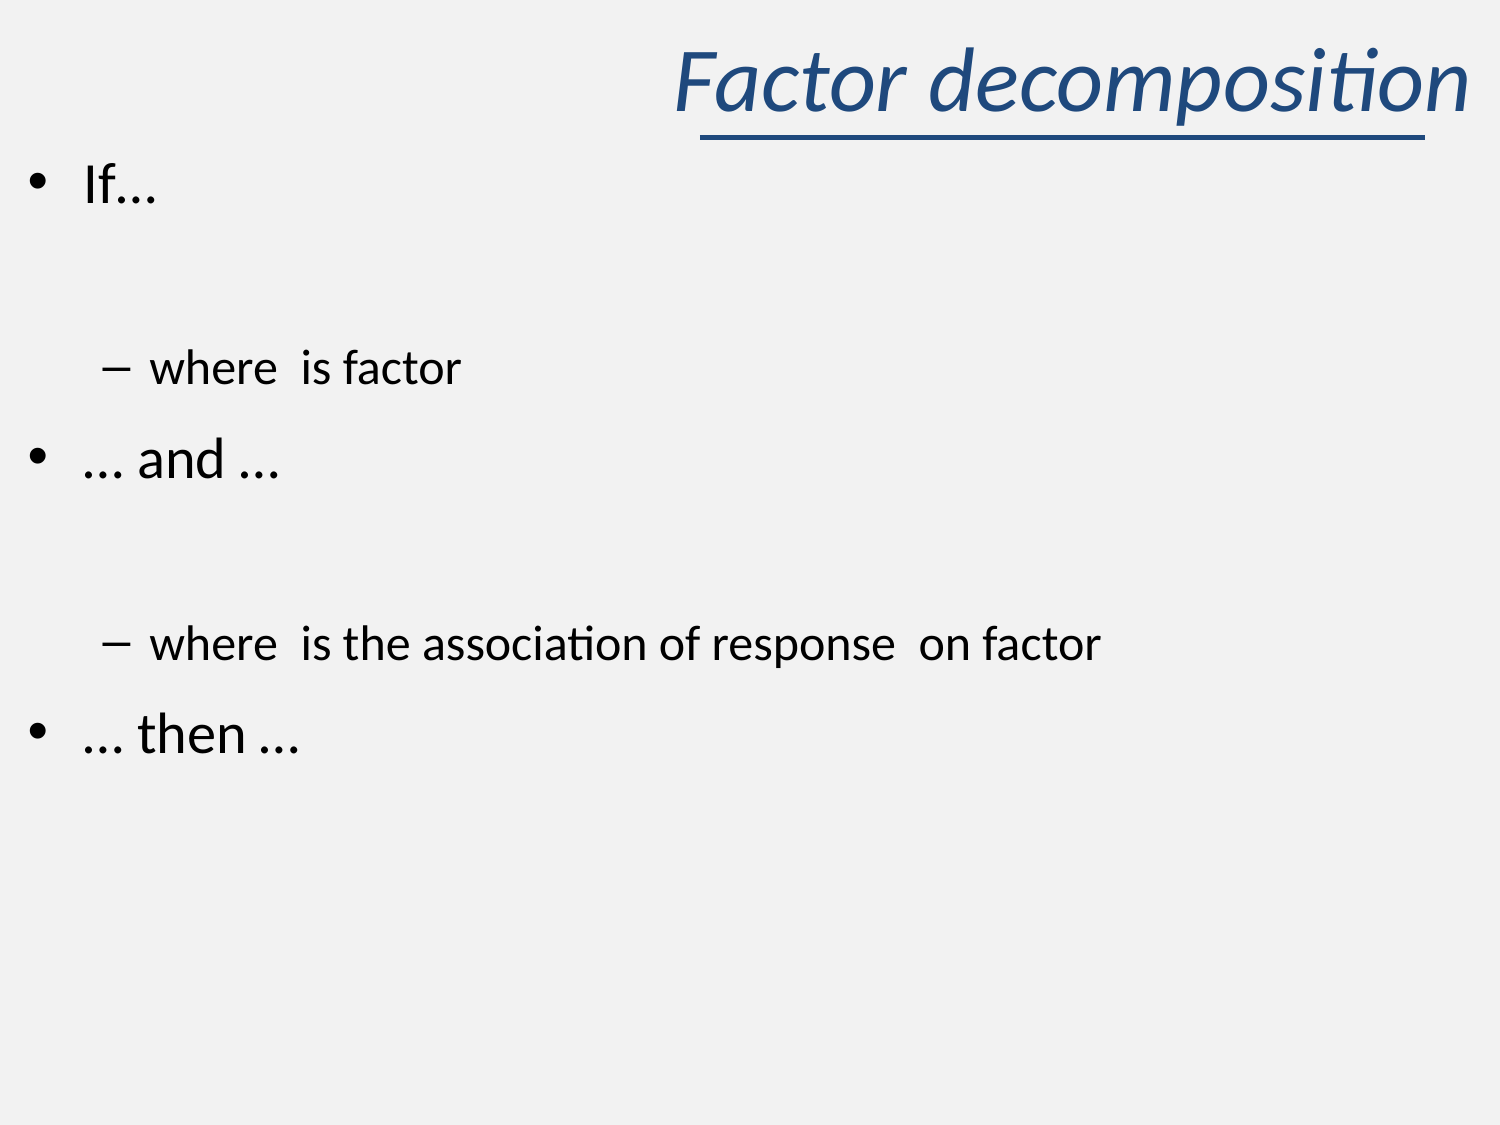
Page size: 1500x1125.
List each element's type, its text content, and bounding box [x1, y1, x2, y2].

title Factor decomposition [12, 0, 1488, 150]
